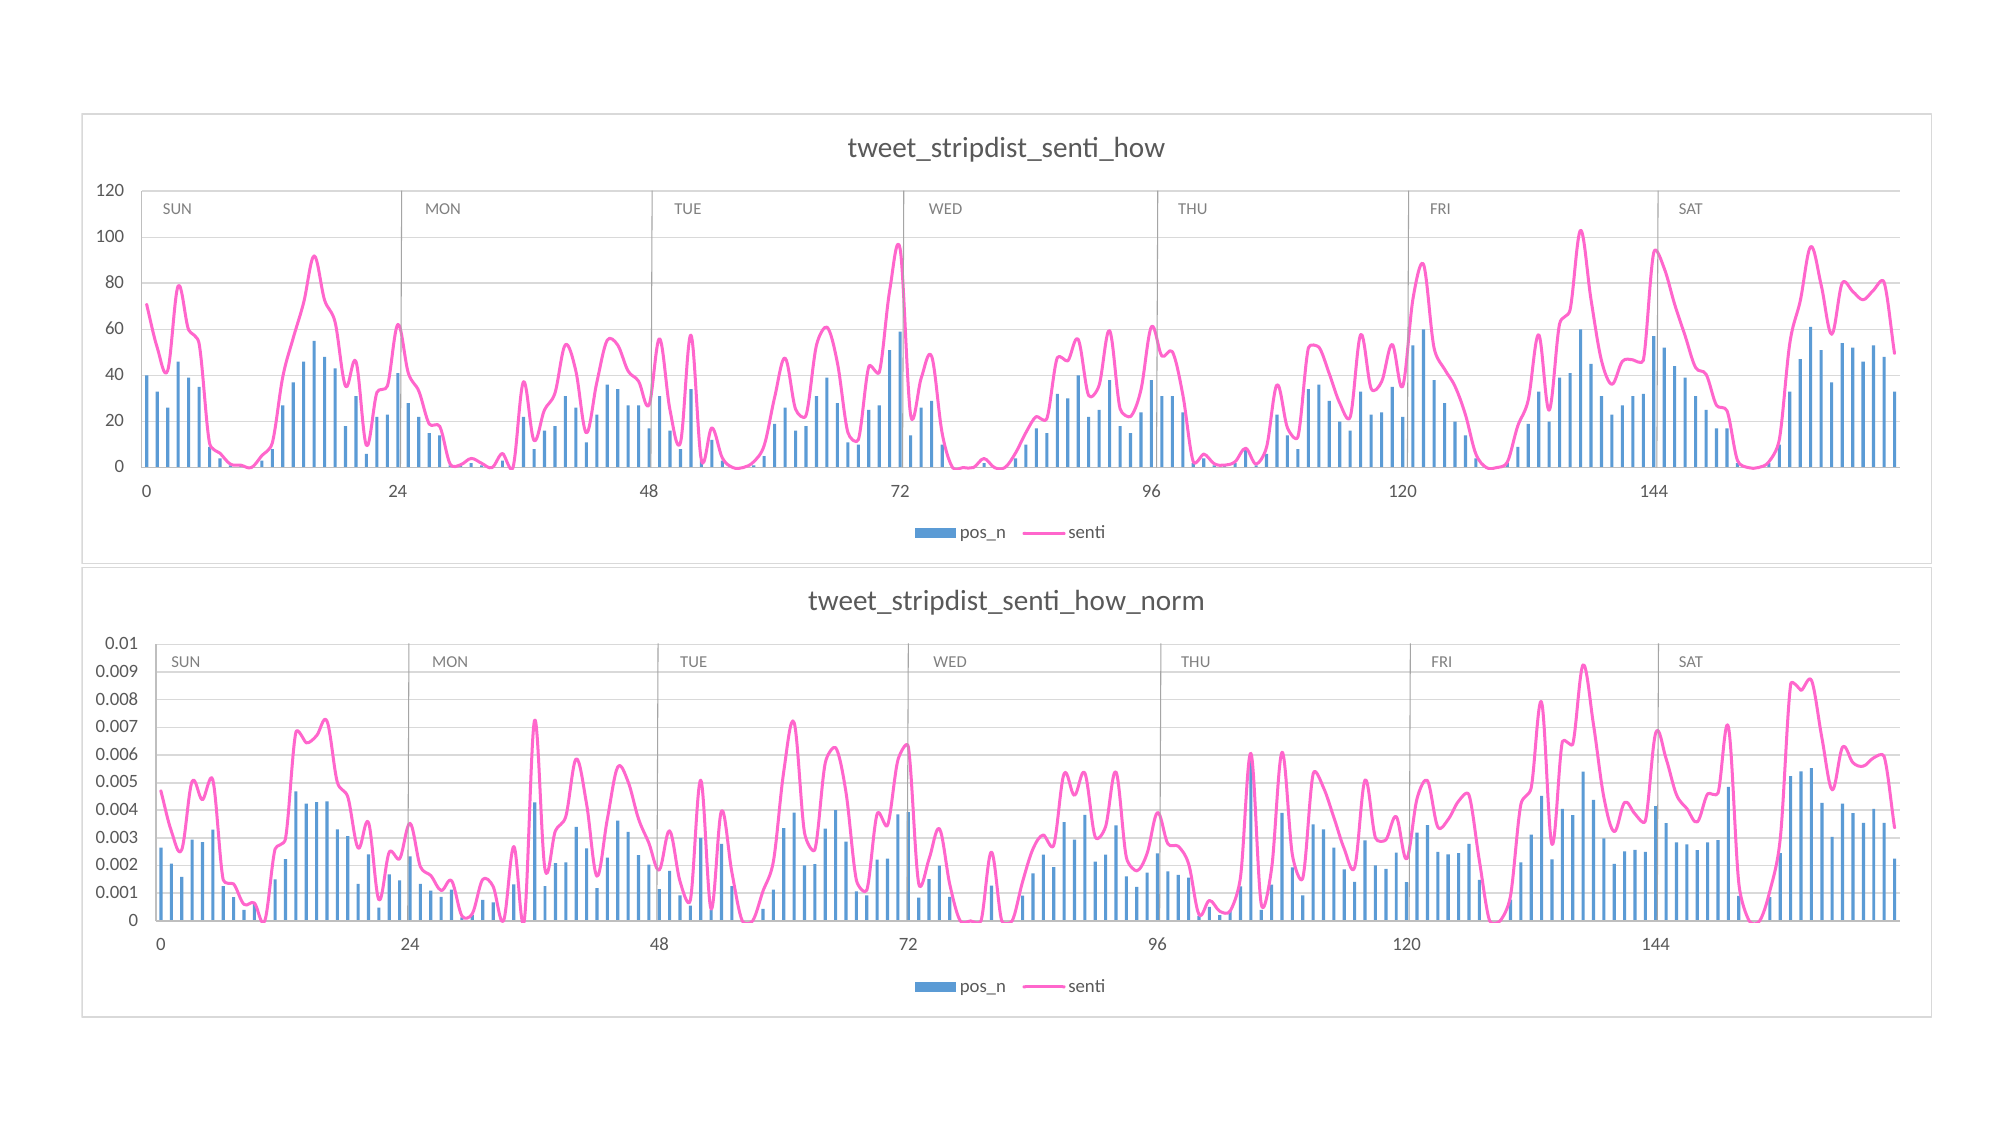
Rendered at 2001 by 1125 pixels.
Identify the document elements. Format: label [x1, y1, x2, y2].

picture [81, 566, 1933, 1018]
text_box [149, 643, 1725, 921]
text_box [141, 190, 1725, 468]
picture [81, 113, 1933, 564]
